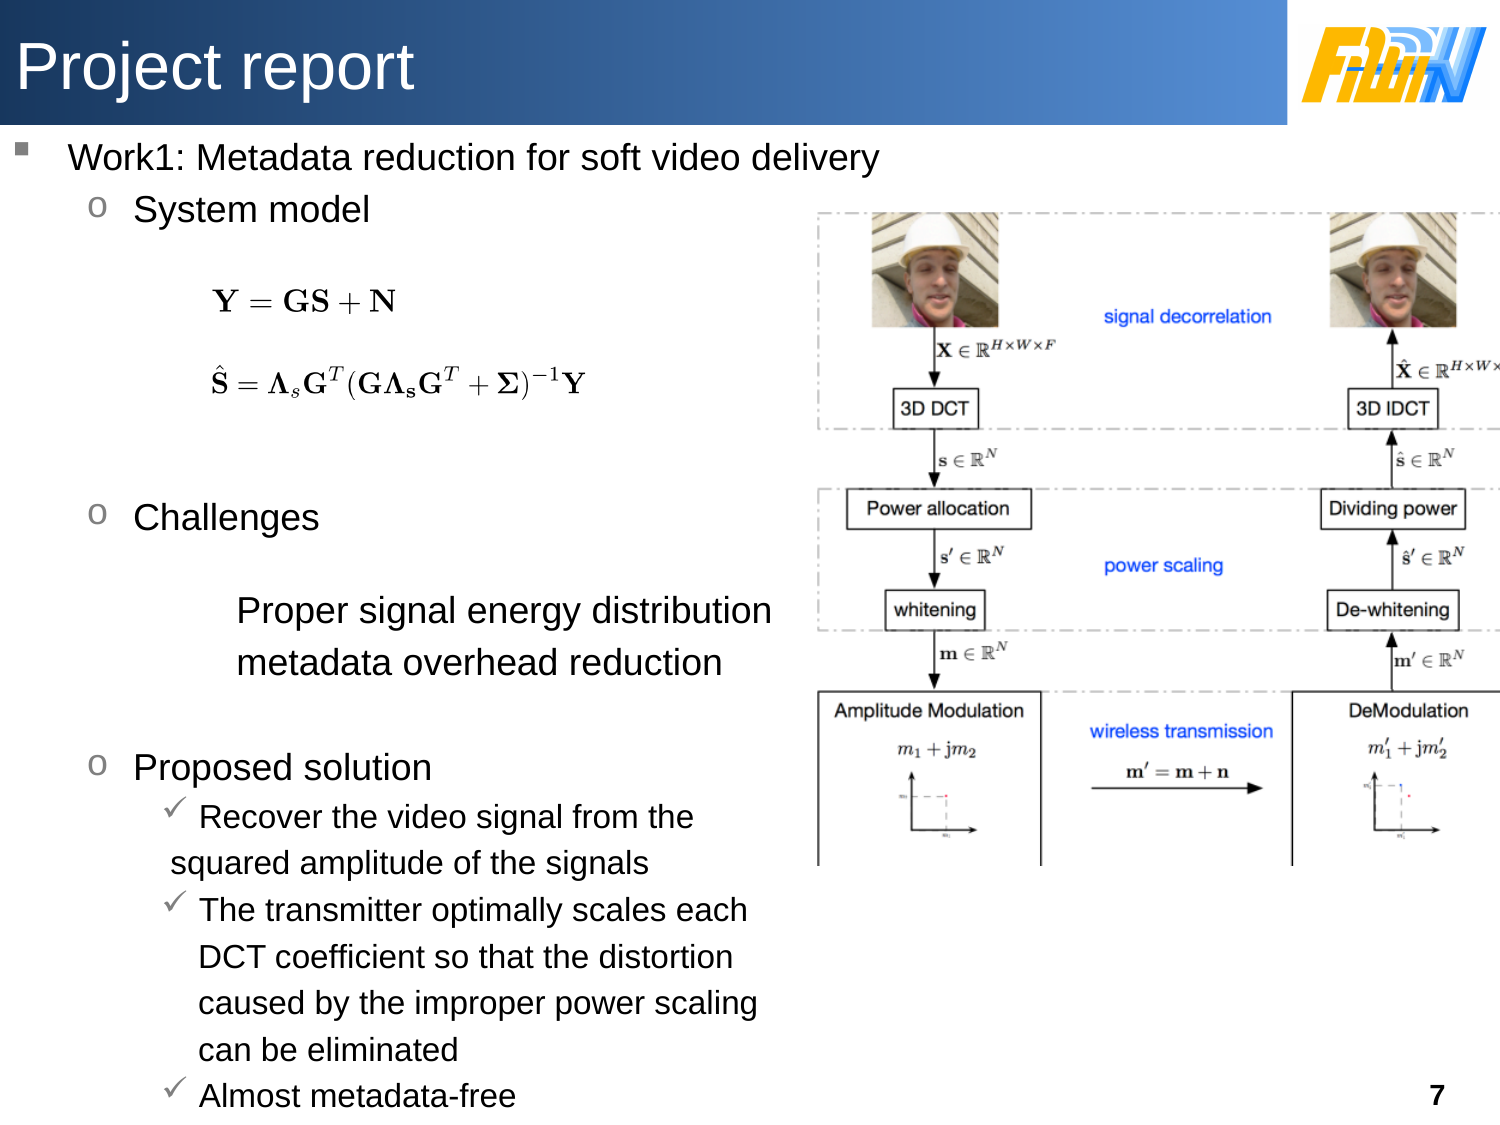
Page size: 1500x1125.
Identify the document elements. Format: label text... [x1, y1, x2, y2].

picture [1298, 24, 1490, 110]
list Work1: Metadata reduction for soft video delivery System model Challenges Proper signal energy distribution metadata overhead reduction Proposed solution Recover the video signal from the squared amplitude of the signals The transmitter optimally scales each DCT coefﬁcient so that the distortion caused by the improper power scaling can be eliminated Almost metadata-free [0, 125, 1422, 1121]
picture [212, 364, 586, 401]
title Project report [0, 0, 1288, 125]
slide_number 7 [1422, 1067, 1488, 1121]
picture [816, 212, 1500, 866]
picture [212, 288, 396, 315]
